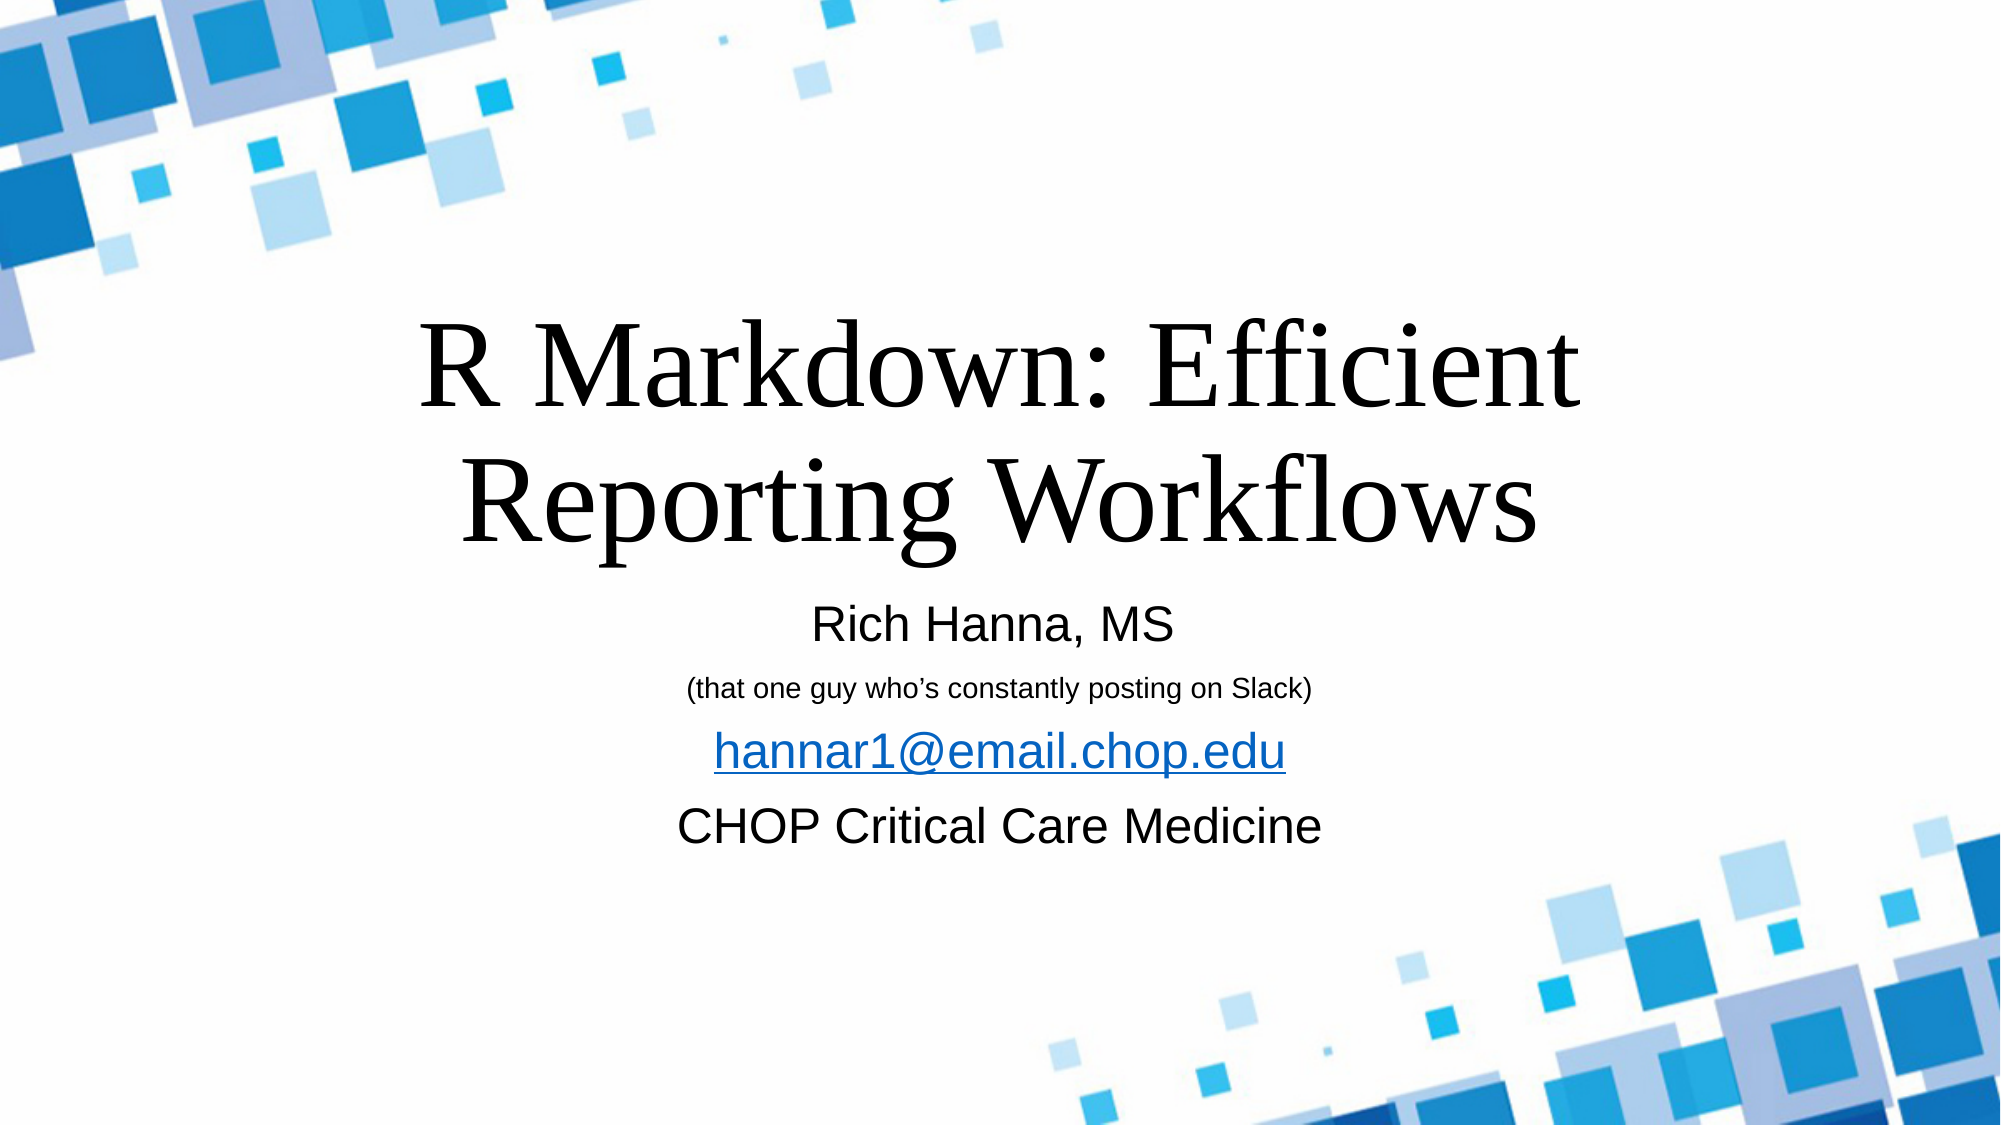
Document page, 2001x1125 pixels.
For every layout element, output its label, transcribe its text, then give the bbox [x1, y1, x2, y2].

subtitle Rich Hanna, MS (that one guy who’s constantly posting on Slack) hannar1@email.chop.edu CHOP Critical Care Medicine [249, 590, 1750, 863]
picture [0, 0, 2001, 1125]
title R Markdown: Efficient Reporting Workflows [249, 184, 1750, 576]
